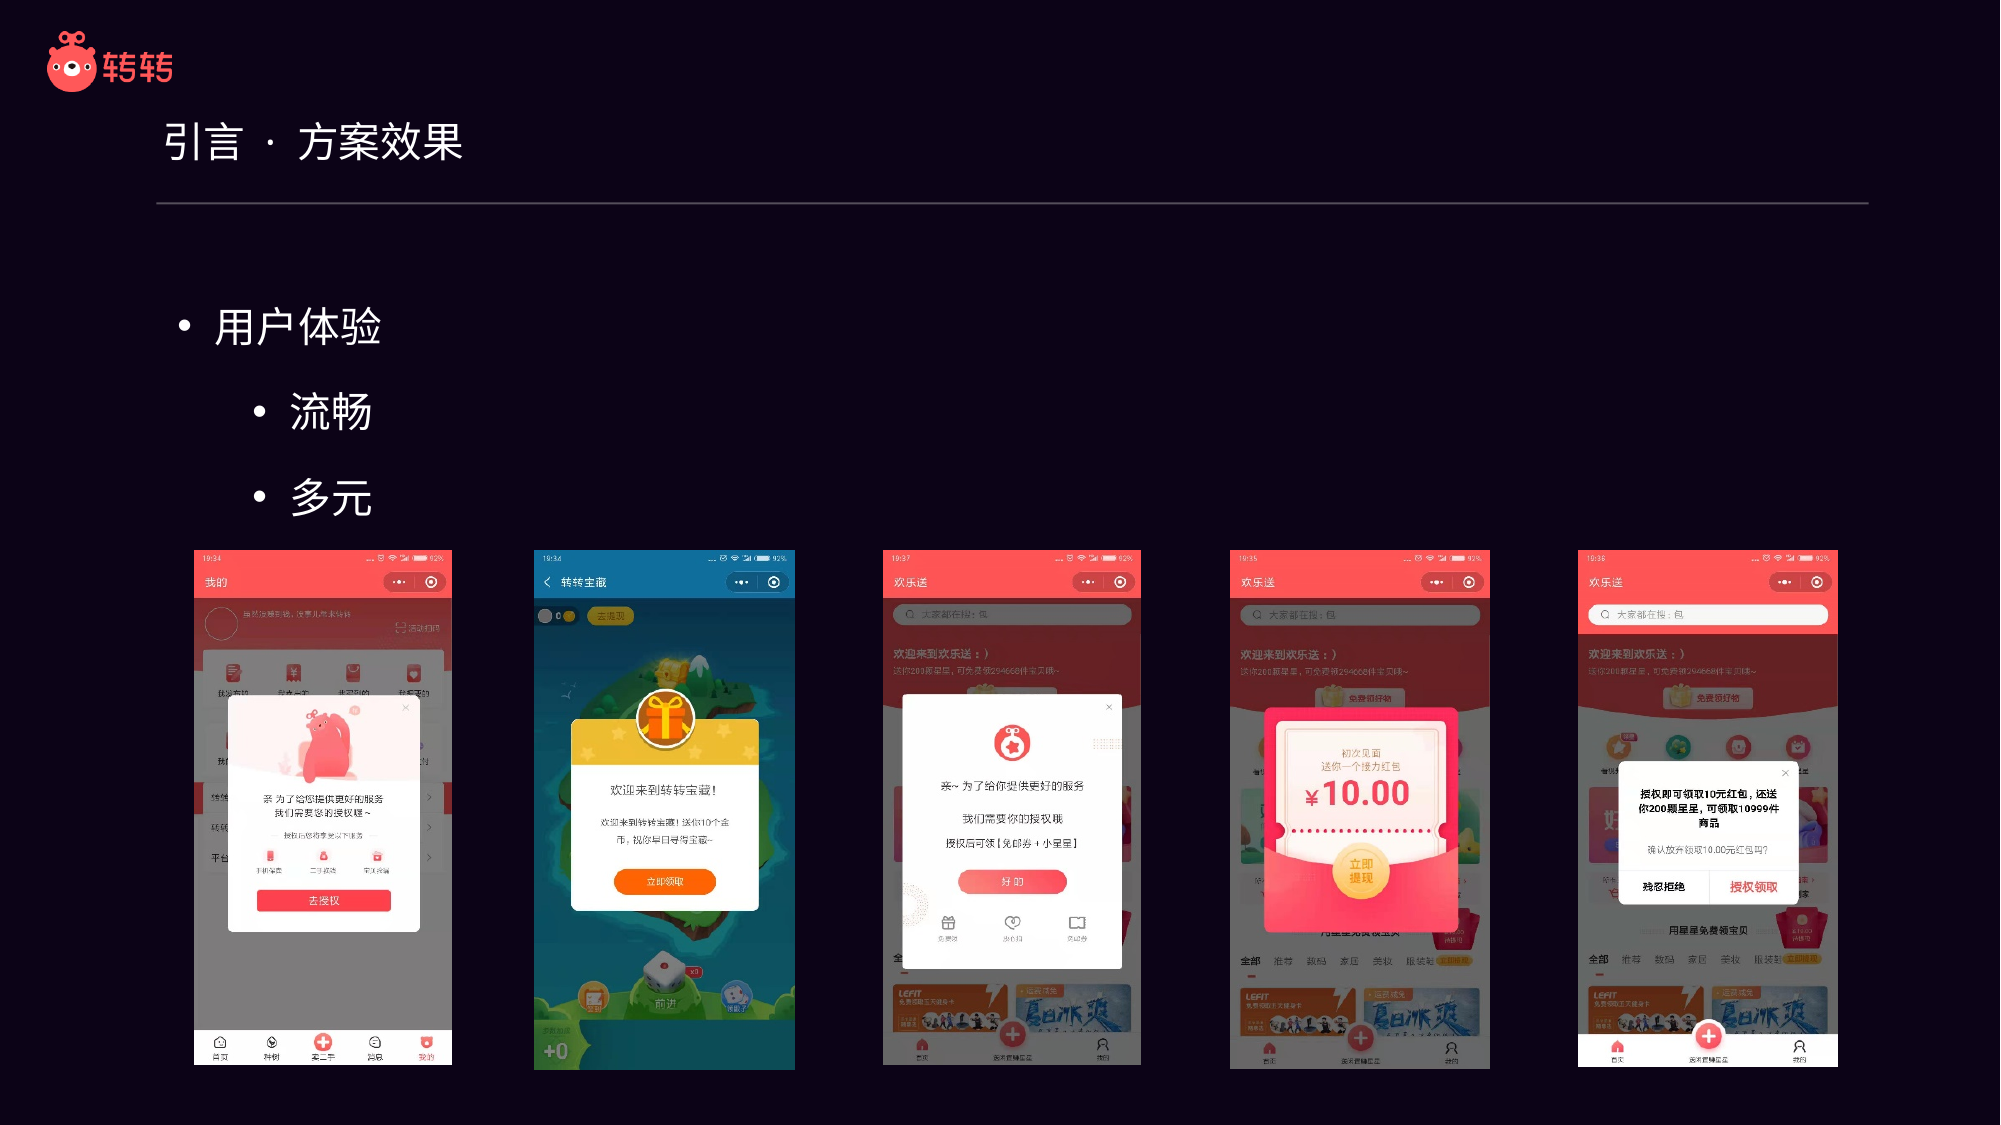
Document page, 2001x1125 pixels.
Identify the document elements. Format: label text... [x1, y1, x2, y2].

list 用户体验 流畅 多元 [162, 268, 1863, 982]
picture [883, 550, 1141, 1065]
title 引言 · 方案效果 [161, 103, 1863, 186]
picture [1230, 550, 1490, 1069]
picture [534, 550, 795, 1070]
picture [194, 550, 452, 1065]
picture [47, 31, 172, 92]
picture [1578, 550, 1838, 1068]
